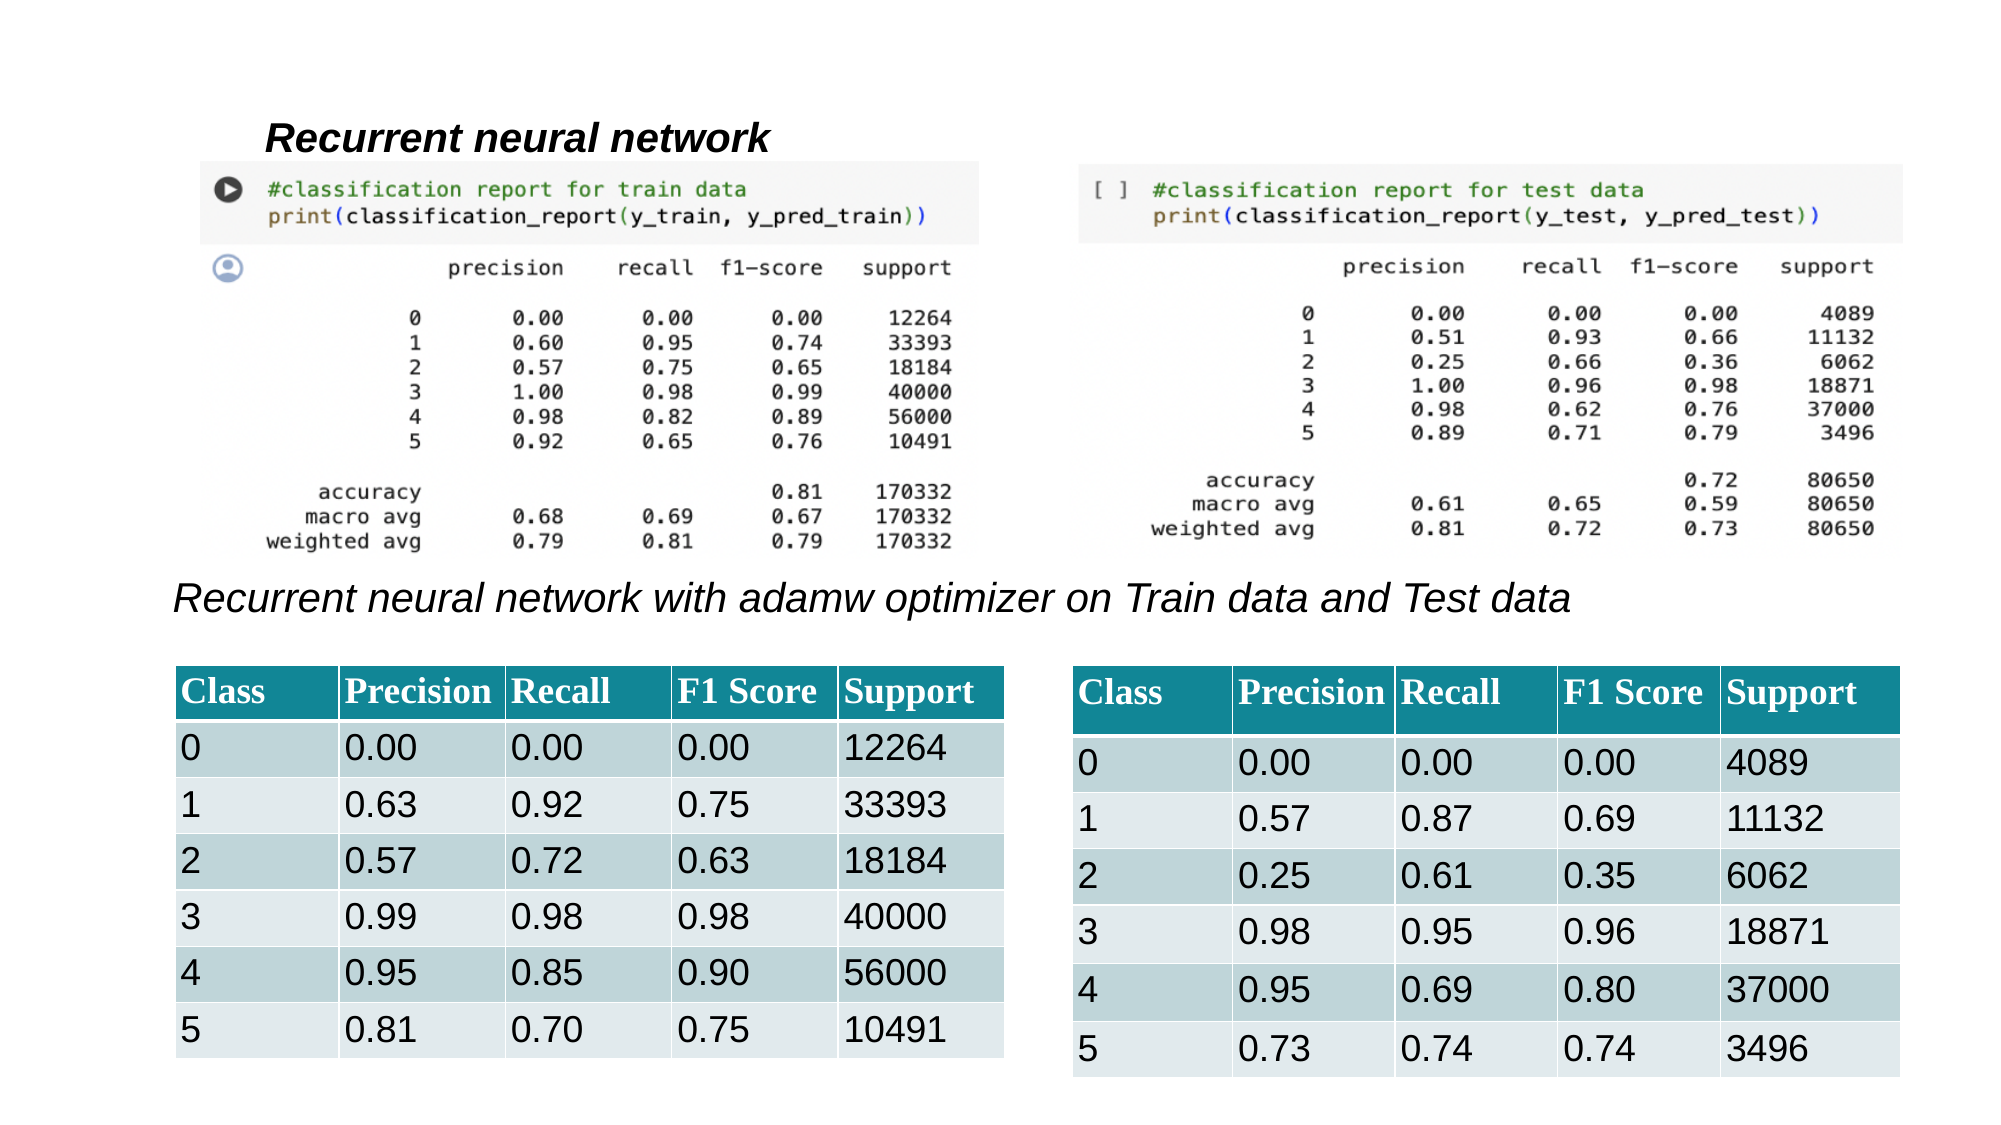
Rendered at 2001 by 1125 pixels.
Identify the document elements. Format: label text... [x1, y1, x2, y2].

table_cell 4089 [1721, 738, 1900, 792]
table_header F1 Score [672, 666, 837, 719]
table_header Class [176, 666, 338, 719]
table_header F1 Score [1558, 666, 1720, 734]
table_cell 0.99 [340, 891, 505, 946]
table_cell 0.72 [506, 834, 671, 889]
table_cell 0.98 [672, 891, 837, 946]
text_box Recurrent neural network with adamw optimizer on Train data and Test data [157, 562, 1599, 628]
table_cell 1 [176, 778, 338, 833]
table_cell 1 [1073, 793, 1232, 848]
table_cell 3 [1073, 906, 1232, 963]
table_cell 56000 [839, 947, 1004, 1002]
table_cell 0.00 [1558, 738, 1720, 792]
table_header Recall [1396, 666, 1557, 734]
table_header Recall [506, 666, 671, 719]
table_cell 33393 [839, 778, 1004, 833]
table_cell 0.63 [340, 778, 505, 833]
table_header Support [1721, 666, 1900, 734]
table_cell 18871 [1721, 906, 1900, 963]
table_cell 0 [1073, 738, 1232, 792]
table_cell 40000 [839, 891, 1004, 946]
table_header Precision [1233, 666, 1394, 734]
table_cell 0.57 [340, 834, 505, 889]
picture [200, 160, 979, 559]
table_cell 2 [1073, 849, 1232, 904]
table_cell 0.74 [1396, 1022, 1557, 1077]
table_cell 5 [1073, 1022, 1232, 1077]
table_cell 0.57 [1233, 793, 1394, 848]
table_cell 4 [1073, 964, 1232, 1021]
table_cell 0.63 [672, 834, 837, 889]
table_cell 0.00 [1396, 738, 1557, 792]
table_cell 2 [176, 834, 338, 889]
table_cell 0.90 [672, 947, 837, 1002]
text_box Recurrent neural network [249, 103, 1314, 219]
table_cell 0.00 [1233, 738, 1394, 792]
table_cell 0.00 [506, 723, 671, 777]
table_cell 18184 [839, 834, 1004, 889]
table_cell 0.69 [1396, 964, 1557, 1021]
table_cell 0 [176, 723, 338, 777]
table_cell 10491 [839, 1003, 1004, 1058]
table_cell 4 [176, 947, 338, 1002]
table_cell 0.87 [1396, 793, 1557, 848]
table_cell 0.81 [340, 1003, 505, 1058]
table_header Precision [340, 666, 505, 719]
table_header Support [839, 666, 1004, 719]
table_cell 0.95 [1233, 964, 1394, 1021]
table_cell 0.75 [672, 1003, 837, 1058]
picture [1069, 162, 1903, 559]
table_cell 0.70 [506, 1003, 671, 1058]
table_cell 0.61 [1396, 849, 1557, 904]
table_cell 12264 [839, 723, 1004, 777]
table_cell 3 [176, 891, 338, 946]
table_cell 0.98 [1233, 906, 1394, 963]
table_cell 0.92 [506, 778, 671, 833]
table_cell 0.95 [1396, 906, 1557, 963]
table_cell 11132 [1721, 793, 1900, 848]
table_cell 0.73 [1233, 1022, 1394, 1077]
table_cell 0.98 [506, 891, 671, 946]
table_cell 0.74 [1558, 1022, 1720, 1077]
table_cell 0.35 [1558, 849, 1720, 904]
table_cell 6062 [1721, 849, 1900, 904]
table_cell 0.00 [672, 723, 837, 777]
table_cell 3496 [1721, 1022, 1900, 1077]
table_cell 0.00 [340, 723, 505, 777]
table_cell 0.75 [672, 778, 837, 833]
table_header Class [1073, 666, 1232, 734]
table_cell 0.25 [1233, 849, 1394, 904]
table_cell 0.85 [506, 947, 671, 1002]
table_cell 5 [176, 1003, 338, 1058]
table_cell 0.95 [340, 947, 505, 1002]
table_cell 0.69 [1558, 793, 1720, 848]
table_cell 37000 [1721, 964, 1900, 1021]
table_cell 0.96 [1558, 906, 1720, 963]
table_cell 0.80 [1558, 964, 1720, 1021]
